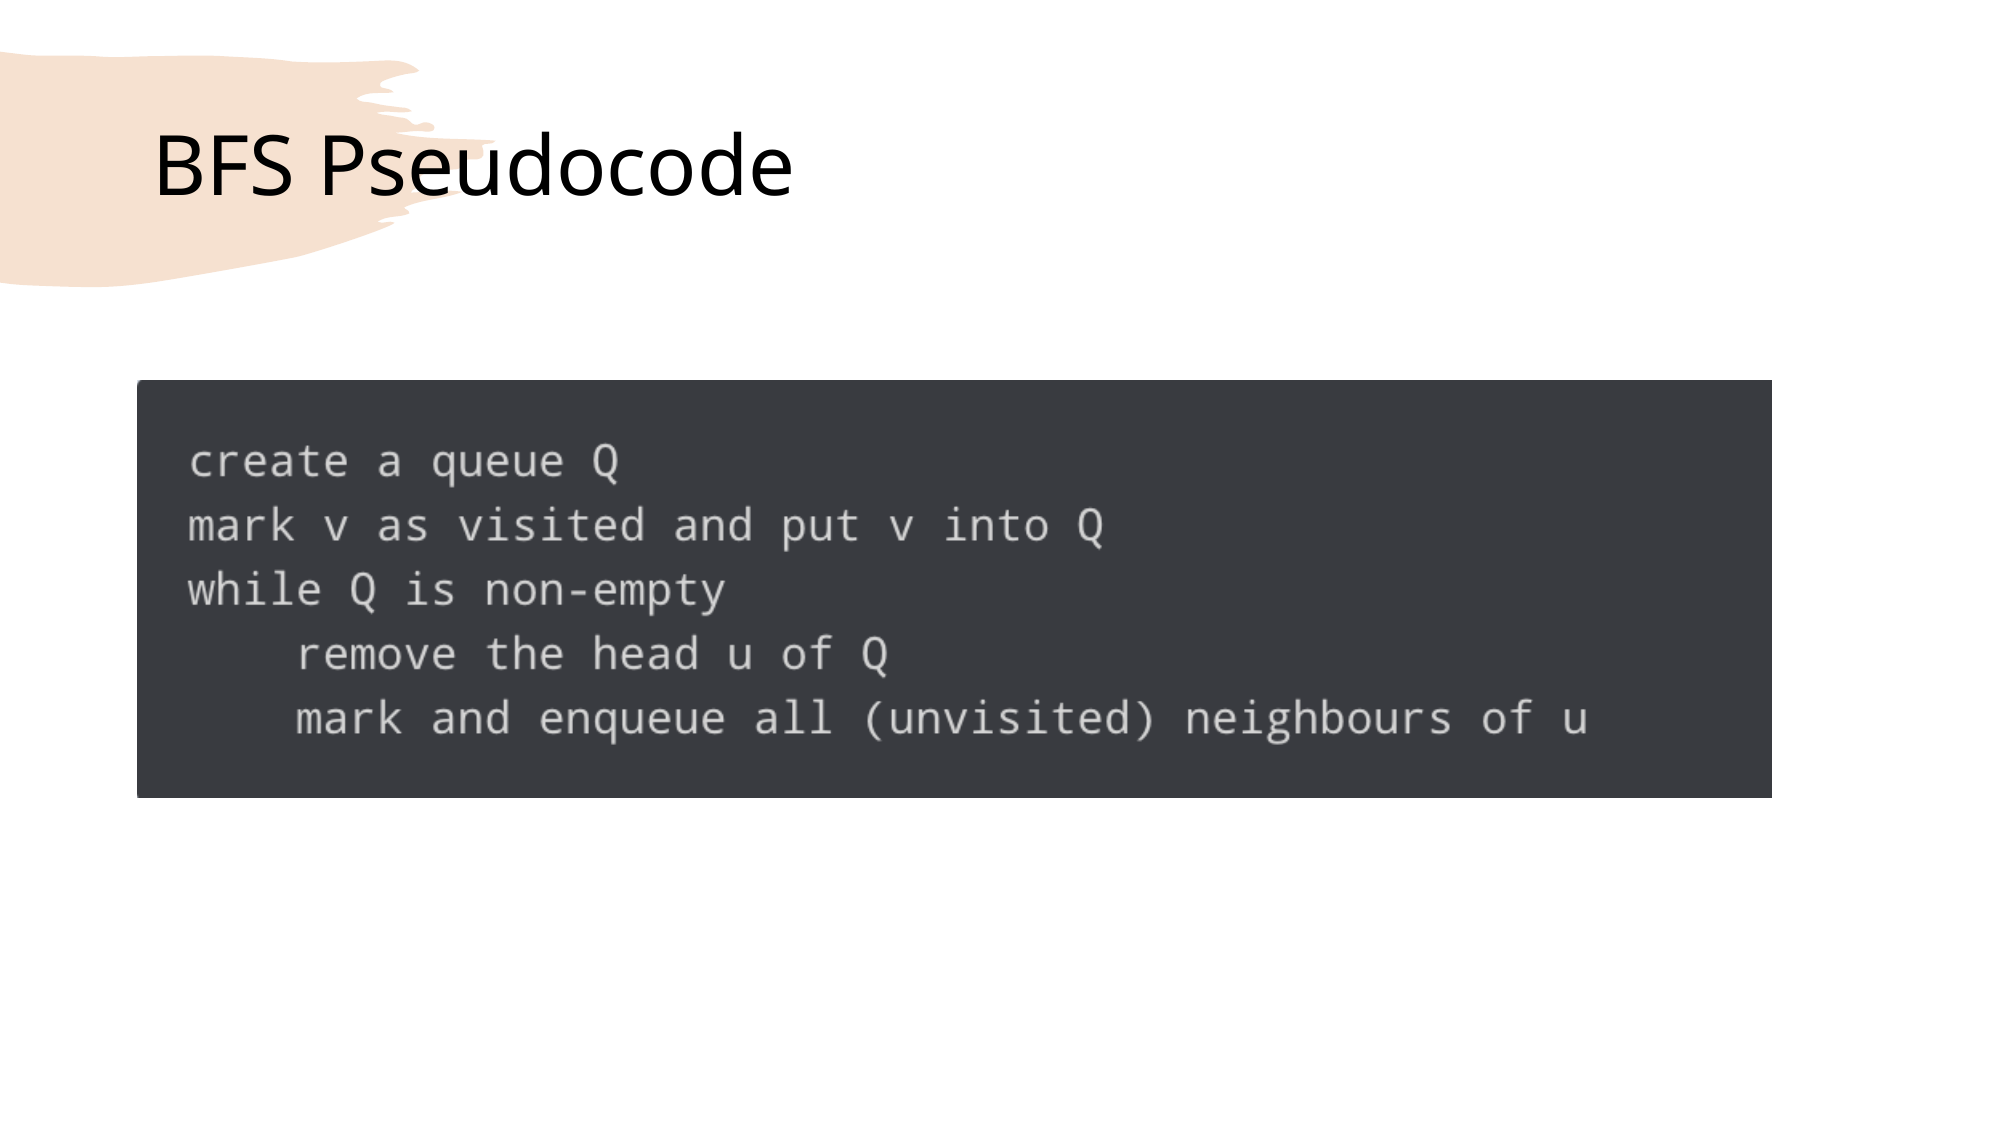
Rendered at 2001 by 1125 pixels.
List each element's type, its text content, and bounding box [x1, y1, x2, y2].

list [137, 380, 1772, 798]
title BFS Pseudocode [137, 59, 1863, 278]
